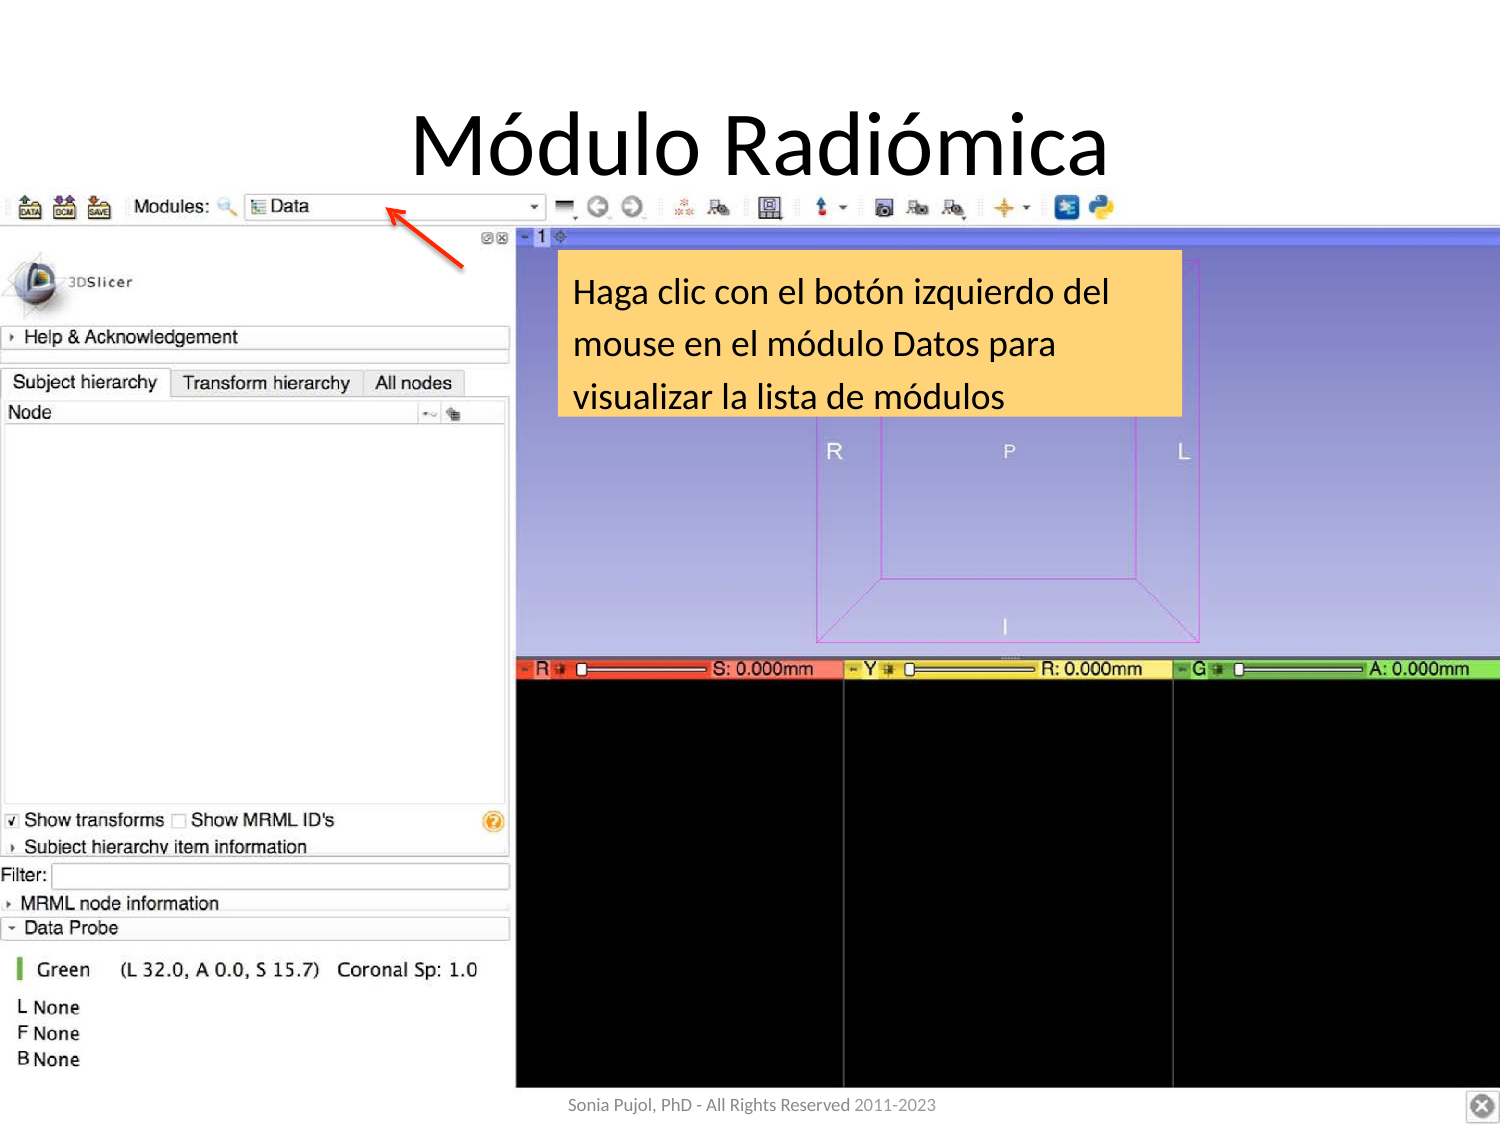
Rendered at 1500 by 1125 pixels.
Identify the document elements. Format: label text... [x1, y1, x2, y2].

picture [0, 187, 1500, 1125]
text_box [361, 186, 472, 280]
title Módulo Radiómica [407, 81, 1139, 185]
